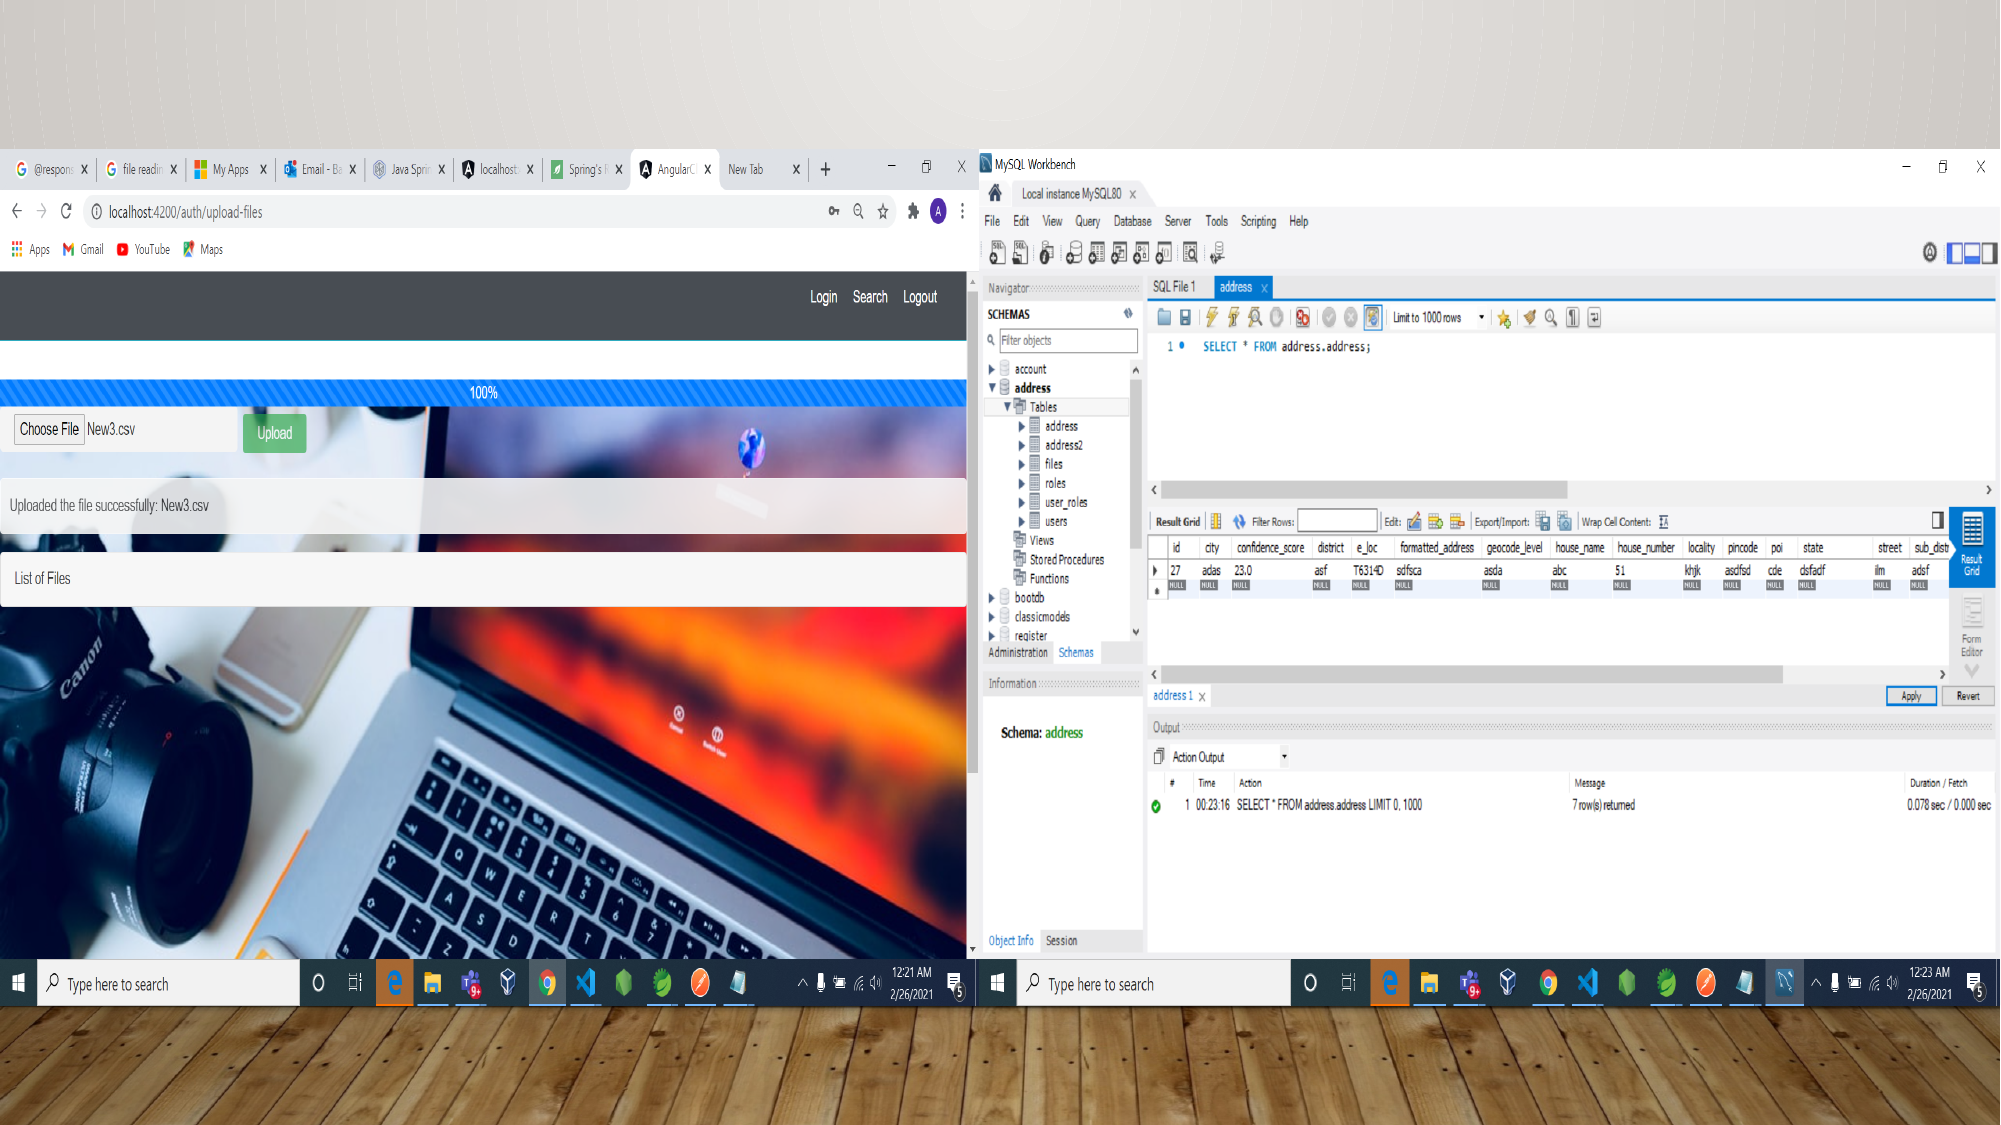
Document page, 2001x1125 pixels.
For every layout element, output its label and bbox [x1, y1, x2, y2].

picture [0, 149, 2000, 1125]
